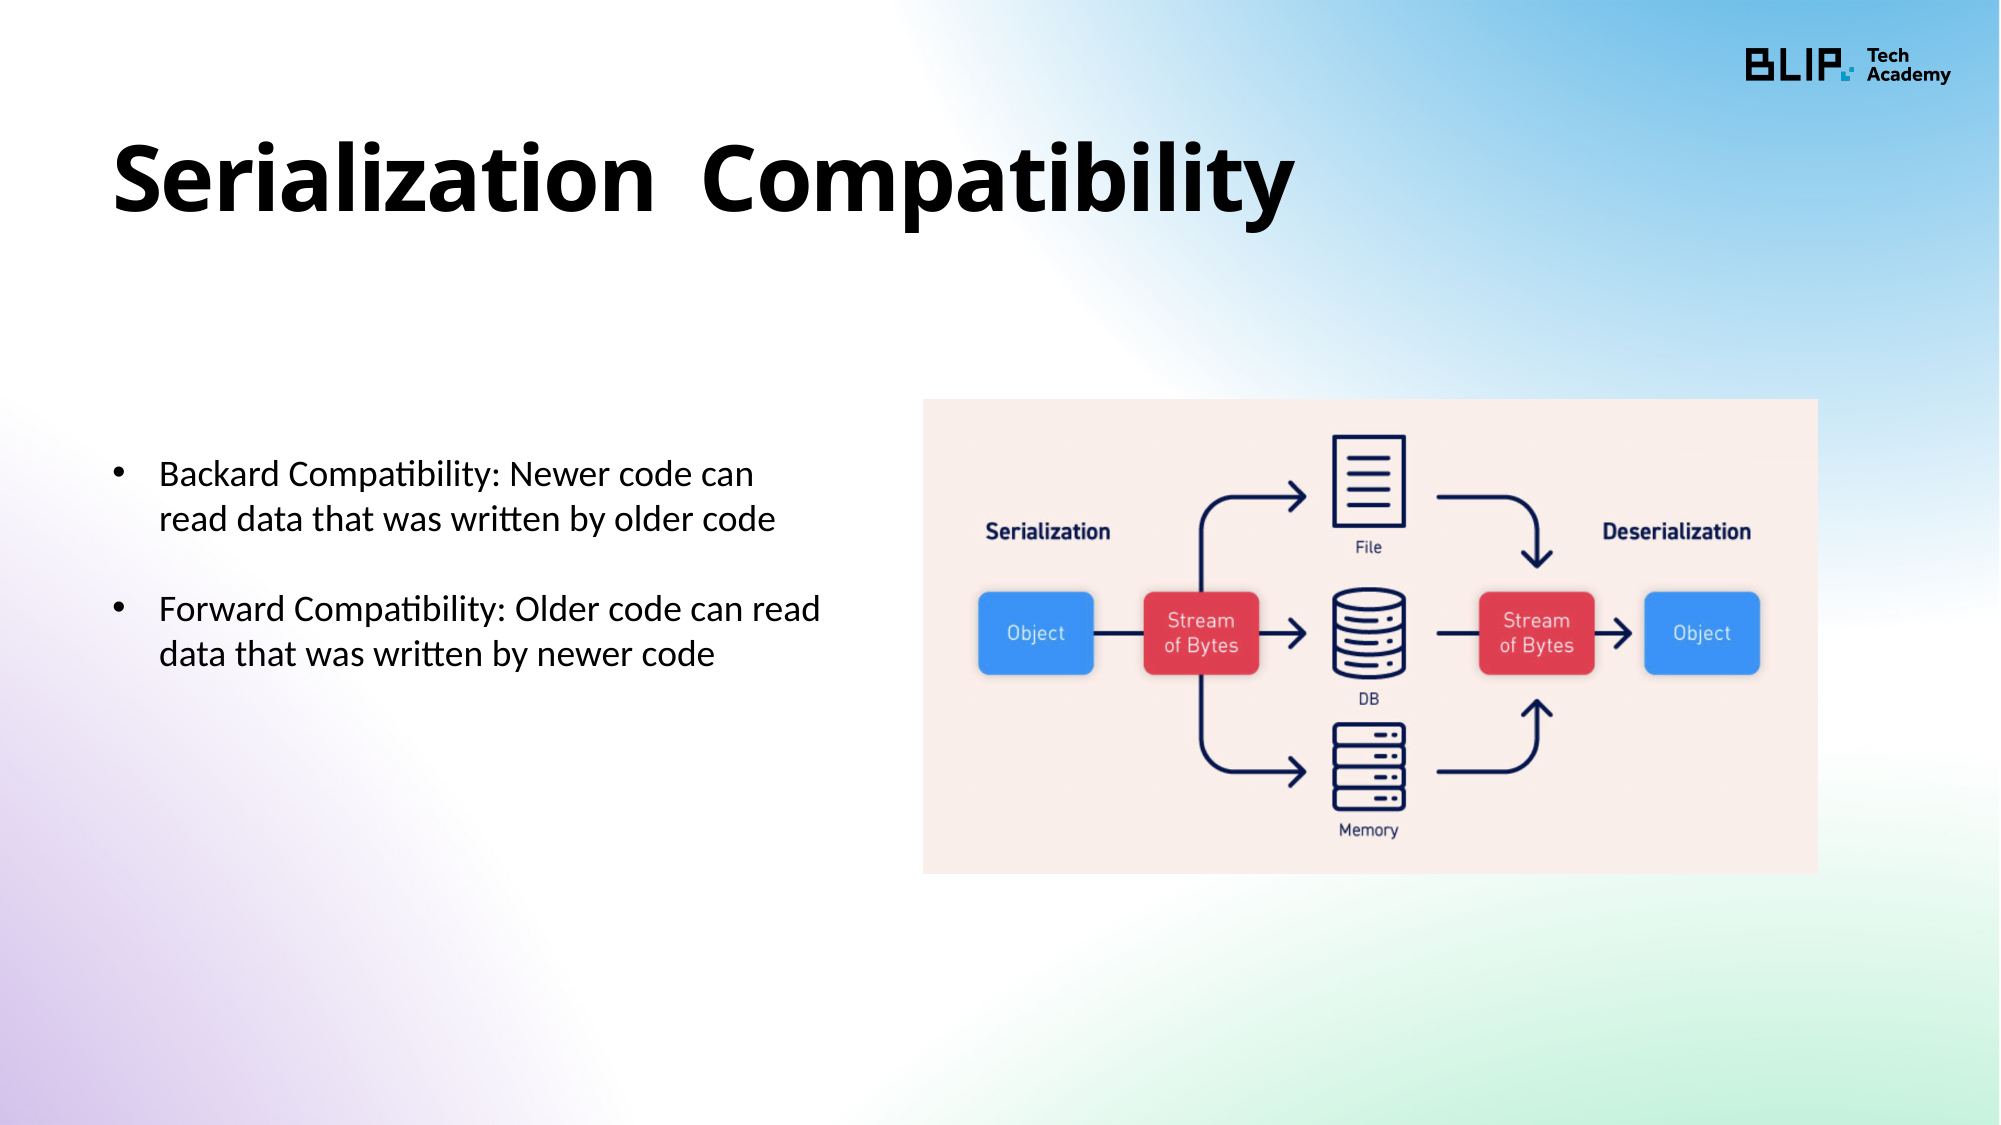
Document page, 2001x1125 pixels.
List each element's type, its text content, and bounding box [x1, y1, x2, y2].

text_box Serialization Compatibility [97, 72, 1438, 291]
picture [0, 0, 2000, 1125]
text_box Backard Compatibility: Newer code can read data that was written by older code Forward Compatibility: Older code can read data that was written by newer code [97, 441, 842, 681]
